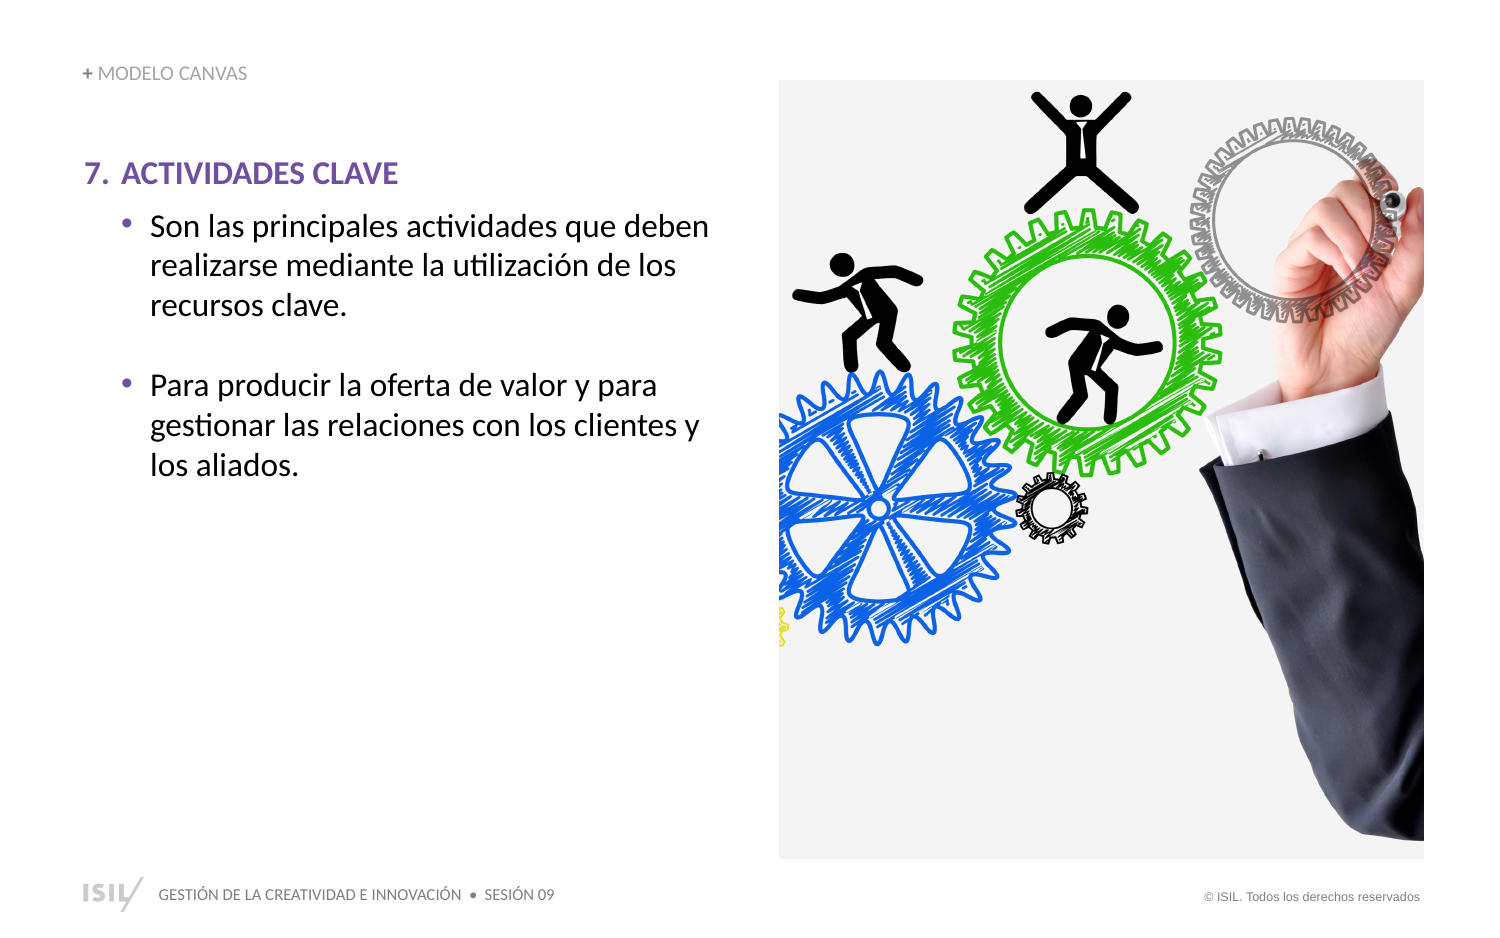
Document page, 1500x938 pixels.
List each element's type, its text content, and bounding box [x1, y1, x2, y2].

text_box + MODELO CANVAS [82, 59, 494, 85]
picture [779, 80, 1424, 859]
text_box ACTIVIDADES CLAVE Son las principales actividades que deben realizarse mediante la utilización de los recursos clave. Para producir la oferta de valor y para gestionar las relaciones con los clientes y los aliados. [84, 151, 721, 484]
